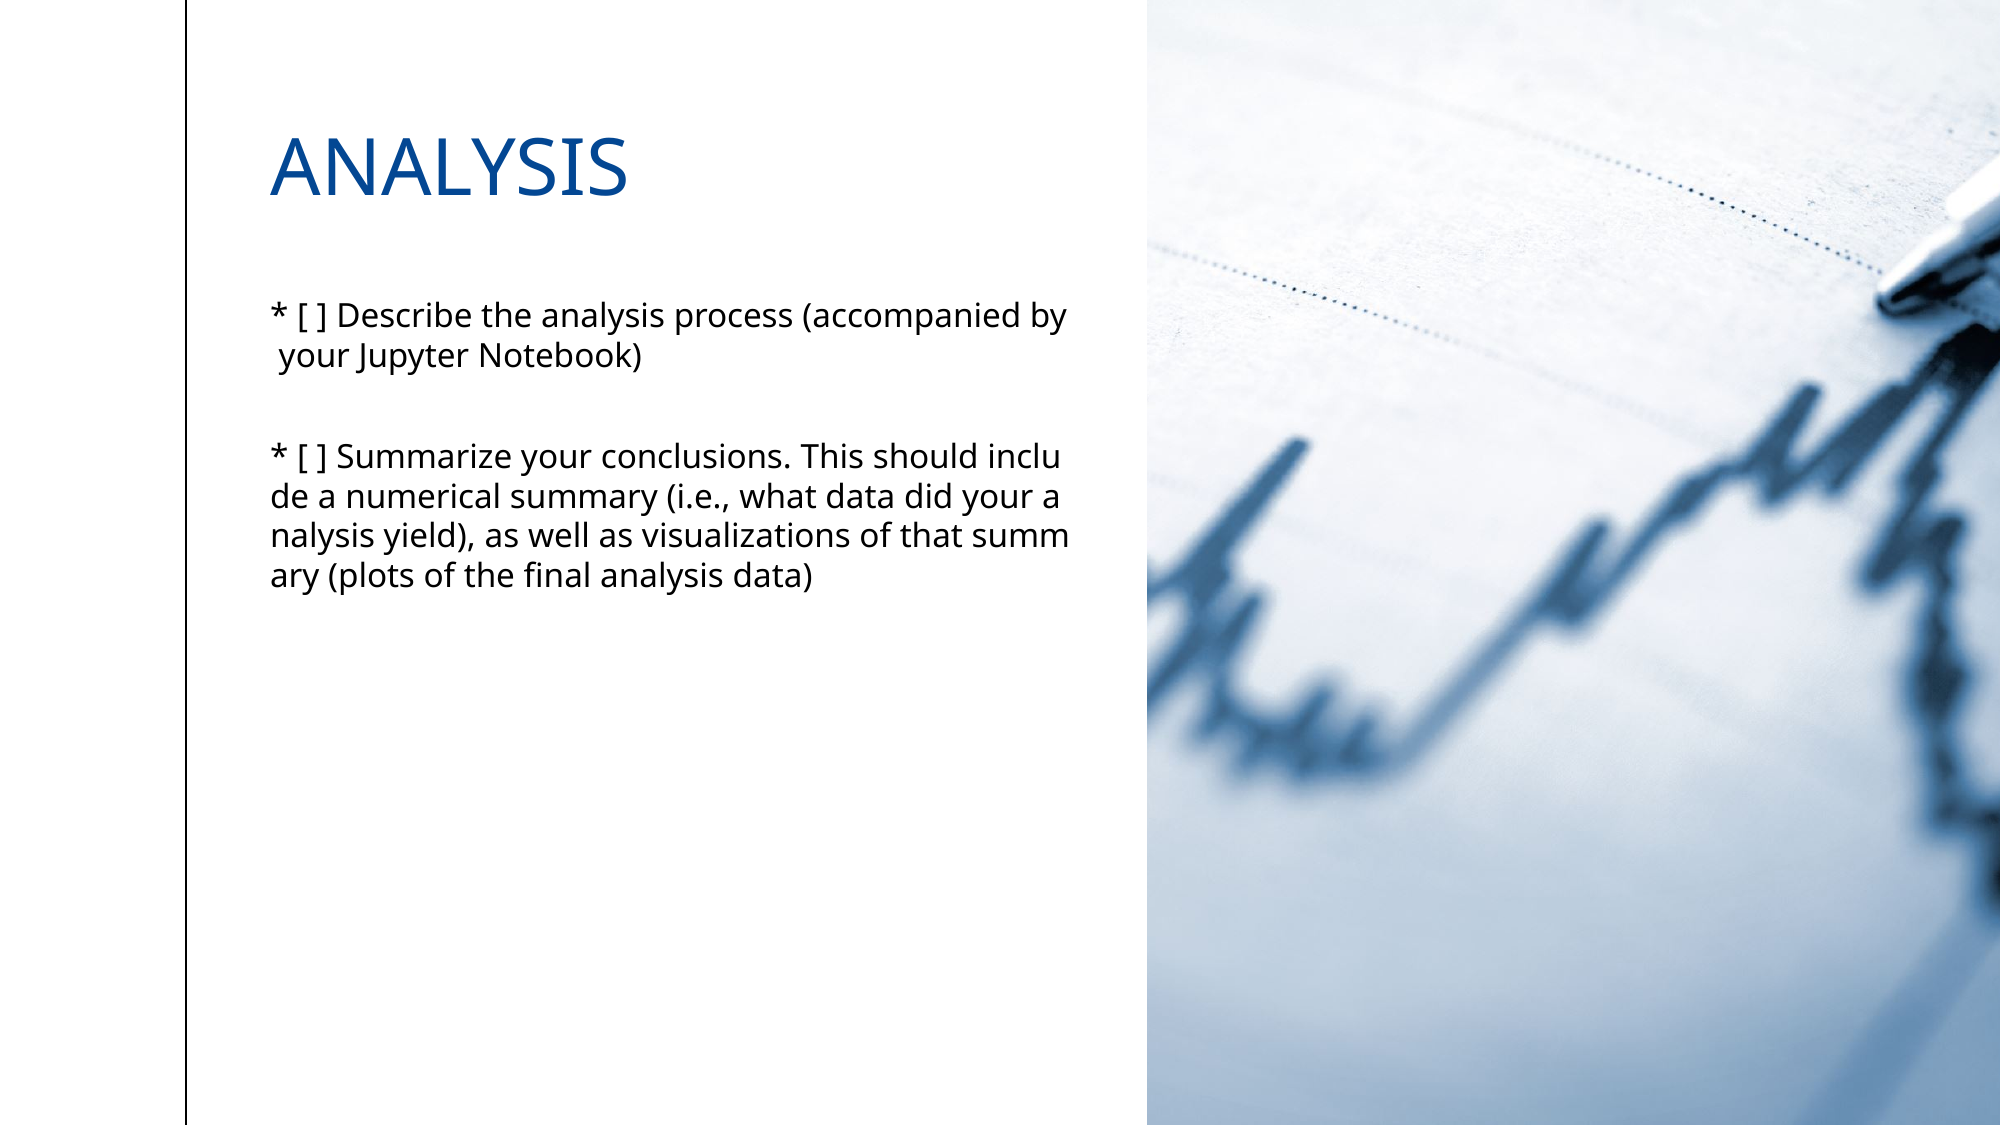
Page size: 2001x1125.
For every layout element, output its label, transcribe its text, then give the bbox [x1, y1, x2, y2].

list * [ ] Describe the analysis process (accompanied by your Jupyter Notebook) * [ ] Summarize your conclusions. This should include a numerical summary (i.e., what data did your analysis yield), as well as visualizations of that summary (plots of the final analysis data) [269, 247, 1073, 1043]
title Analysis [270, 55, 1073, 221]
picture [1147, 0, 2000, 1125]
